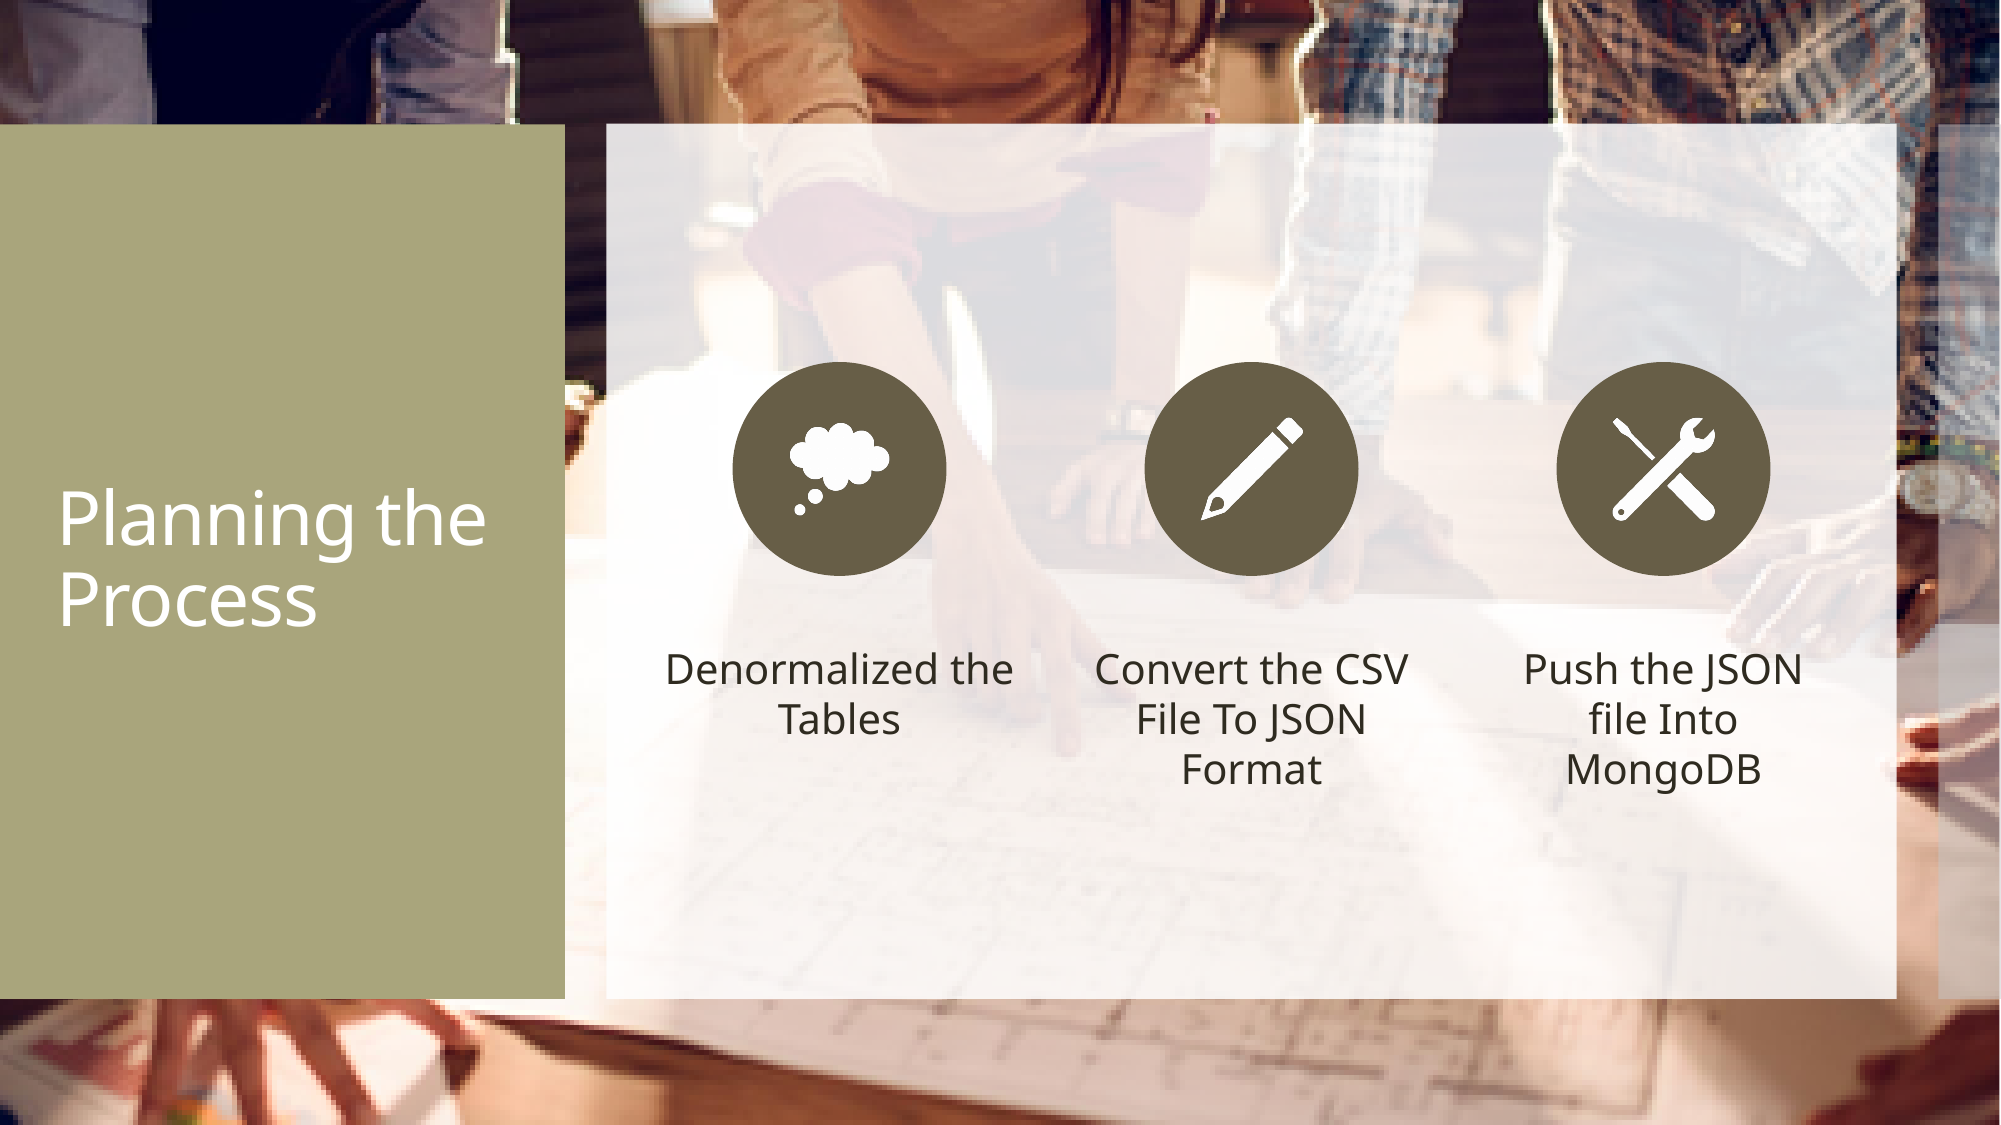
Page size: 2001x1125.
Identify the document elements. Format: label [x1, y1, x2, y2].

list [651, 158, 1852, 964]
picture [0, 0, 2000, 1125]
